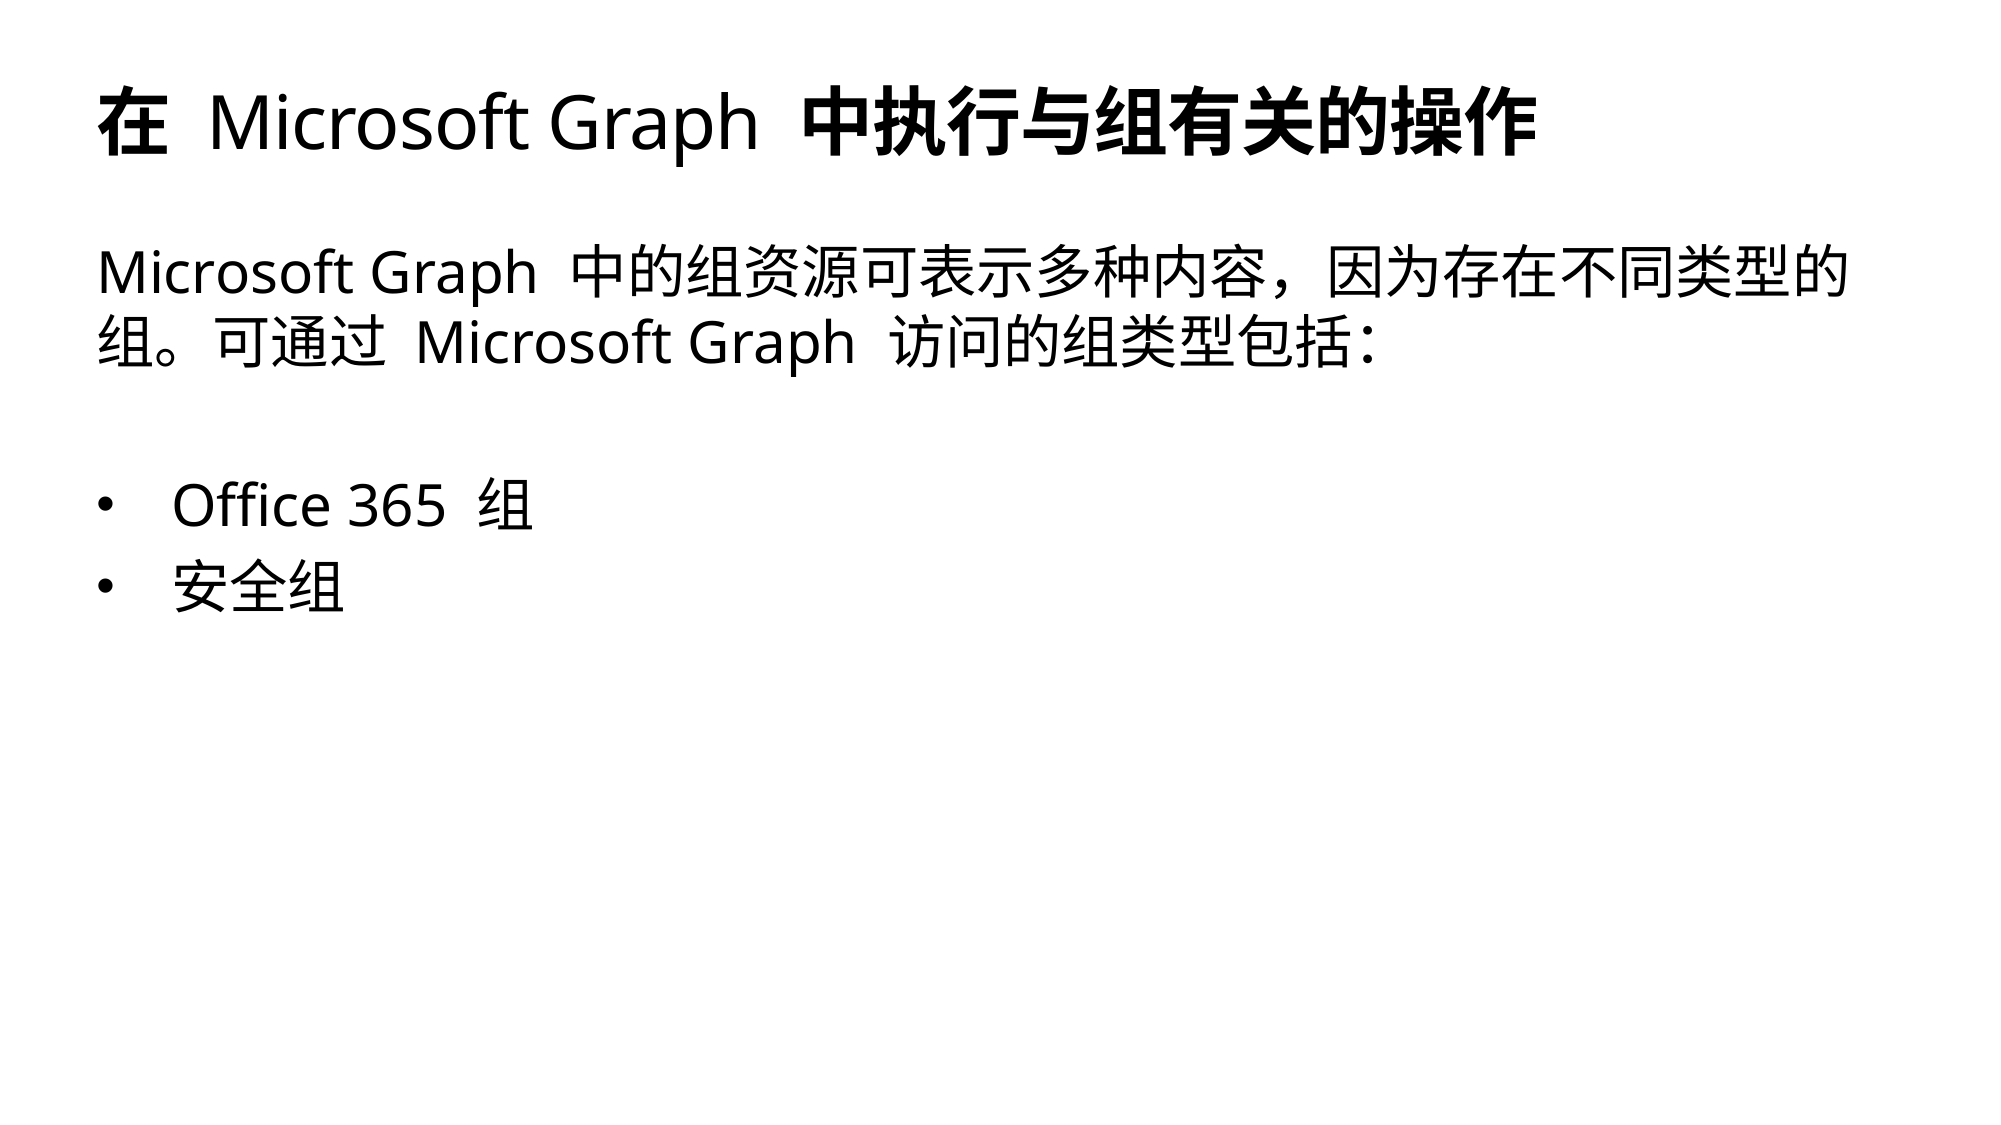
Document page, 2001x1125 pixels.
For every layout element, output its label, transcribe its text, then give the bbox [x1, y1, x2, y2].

list Microsoft Graph 中的组资源可表示多种内容，因为存在不同类型的组。可通过 Microsoft Graph 访问的组类型包括： Office 365 组 安全组 [96, 235, 1904, 787]
title 在 Microsoft Graph 中执行与组有关的操作 [96, 75, 1904, 166]
